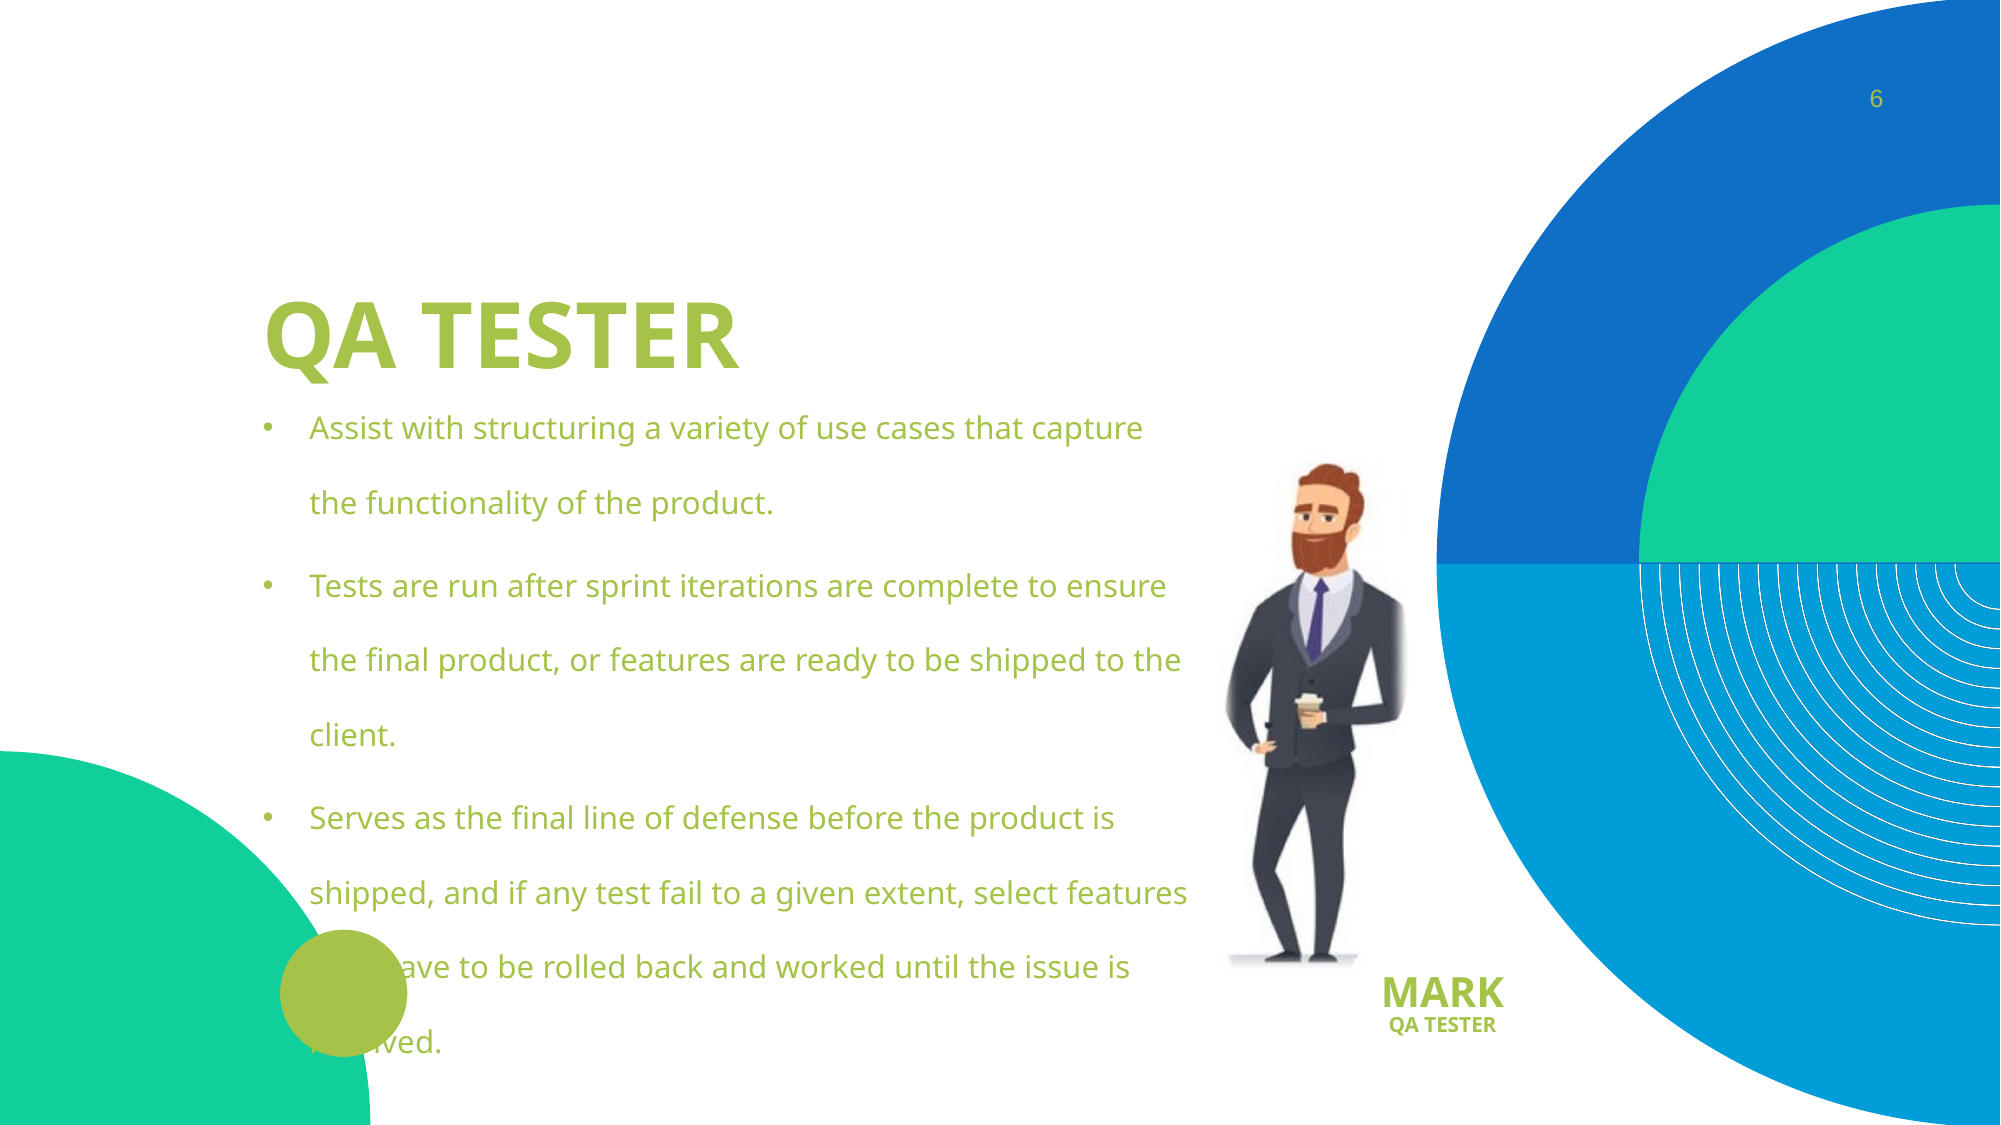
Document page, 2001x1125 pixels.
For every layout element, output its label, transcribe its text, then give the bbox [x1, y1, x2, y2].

list Assist with structuring a variety of use cases that capture the functionality of the product. Tests are run after sprint iterations are complete to ensure the final product, or features are ready to be shipped to the client. Serves as the final line of defense before the product is shipped, and if any test fail to a given extent, select features may have to be rolled back and worked until the issue is resolved. [247, 363, 1212, 927]
slide_number 6 [1795, 75, 1958, 120]
text_box Mark [1366, 958, 1520, 1024]
title QA Tester [247, 269, 1358, 396]
picture [1217, 408, 1410, 972]
text_box QA Tester [1373, 1004, 1512, 1044]
